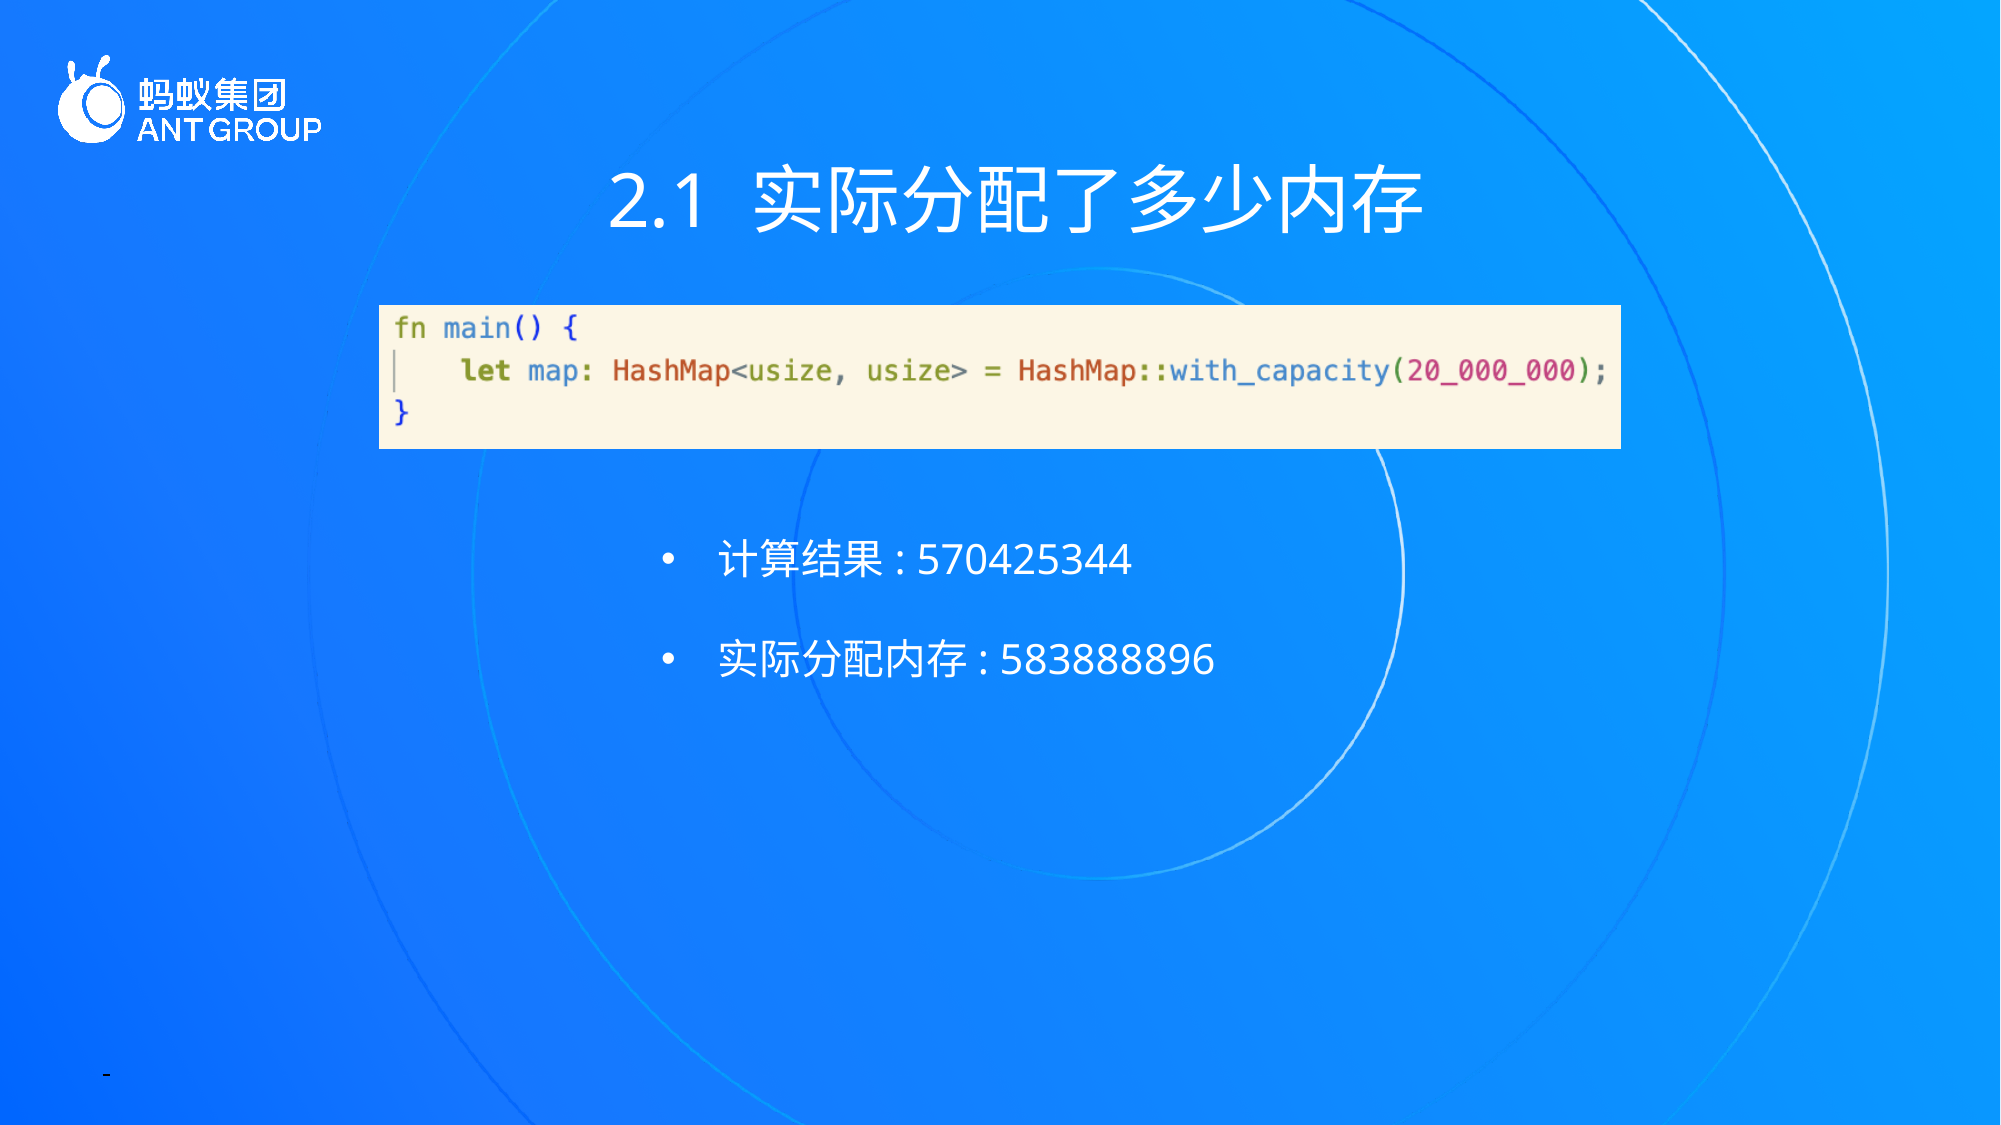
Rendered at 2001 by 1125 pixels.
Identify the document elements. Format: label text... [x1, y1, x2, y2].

text_box 计算结果: 570425344 实际分配内存: 583888896 [646, 525, 1354, 691]
text_box 2.1 实际分配了多少内存 [517, 145, 1482, 251]
picture [0, 0, 2001, 1125]
